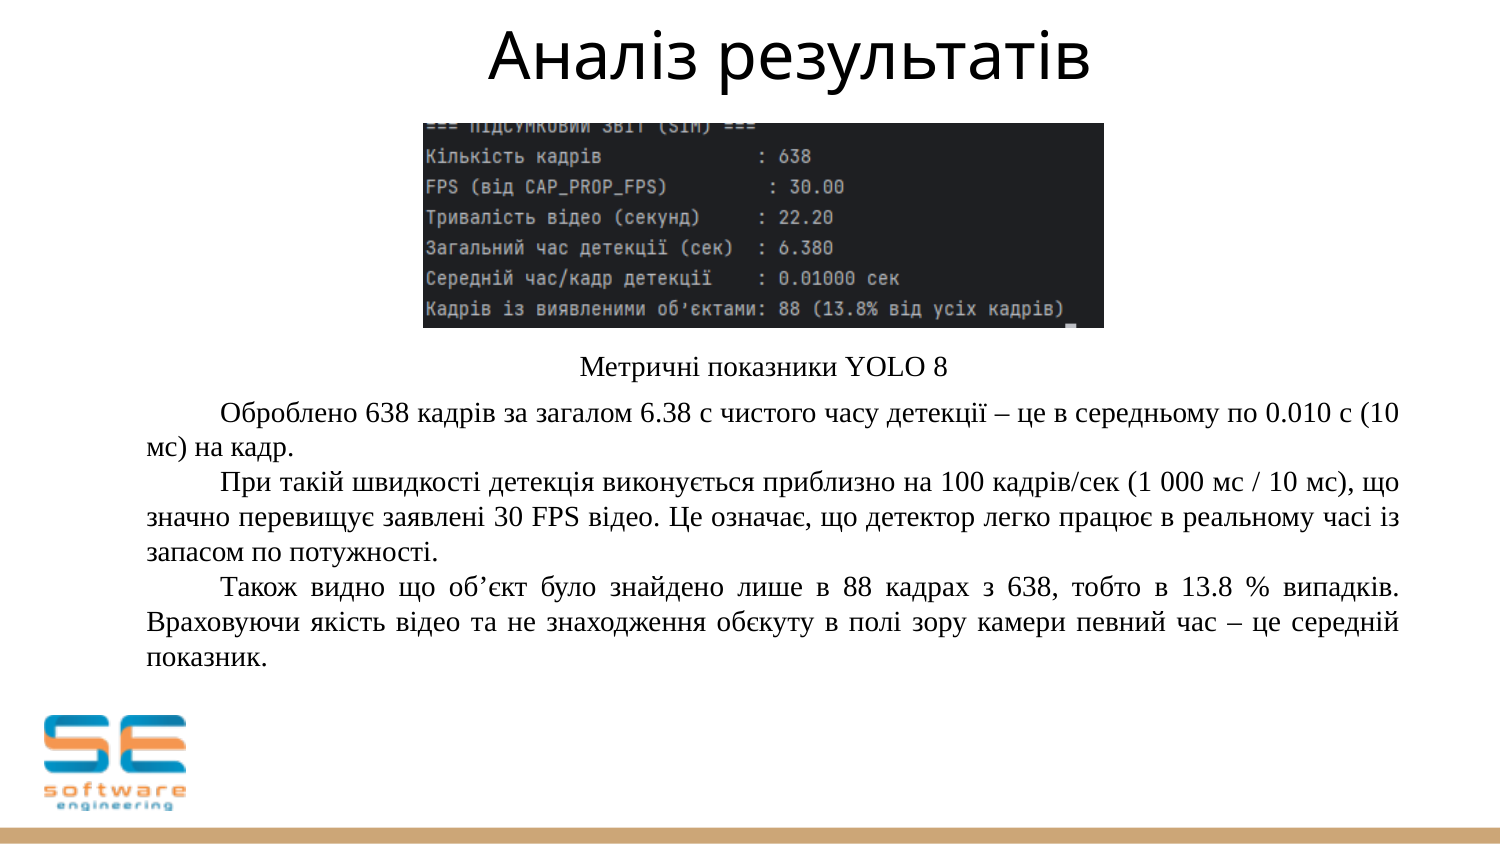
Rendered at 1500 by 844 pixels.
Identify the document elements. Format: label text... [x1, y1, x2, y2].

text_box Оброблено 638 кадрів за загалом 6.38 с чистого часу детекції – це в середньому по 0.010 с (10 мс) на кадр. При такій швидкості детекція виконується приблизно на 100 кадрів/сек (1 000 мс / 10 мс), що значно перевищує заявлені 30 FPS відео. Це означає, що детектор легко працює в реальному часі із запасом по потужності. Також видно що об’єкт було знайдено лише в 88 кадрах з 638, тобто в 13.8 % випадків. Враховуючи якість відео та не знаходження обєкуту в полі зору камери певний час – це середній показник. [56, 385, 1416, 680]
picture [43, 714, 186, 811]
title Аналіз результатів [473, 0, 1500, 108]
picture [423, 123, 1104, 328]
text_box Метричні показники YOLO 8 [564, 340, 1500, 390]
